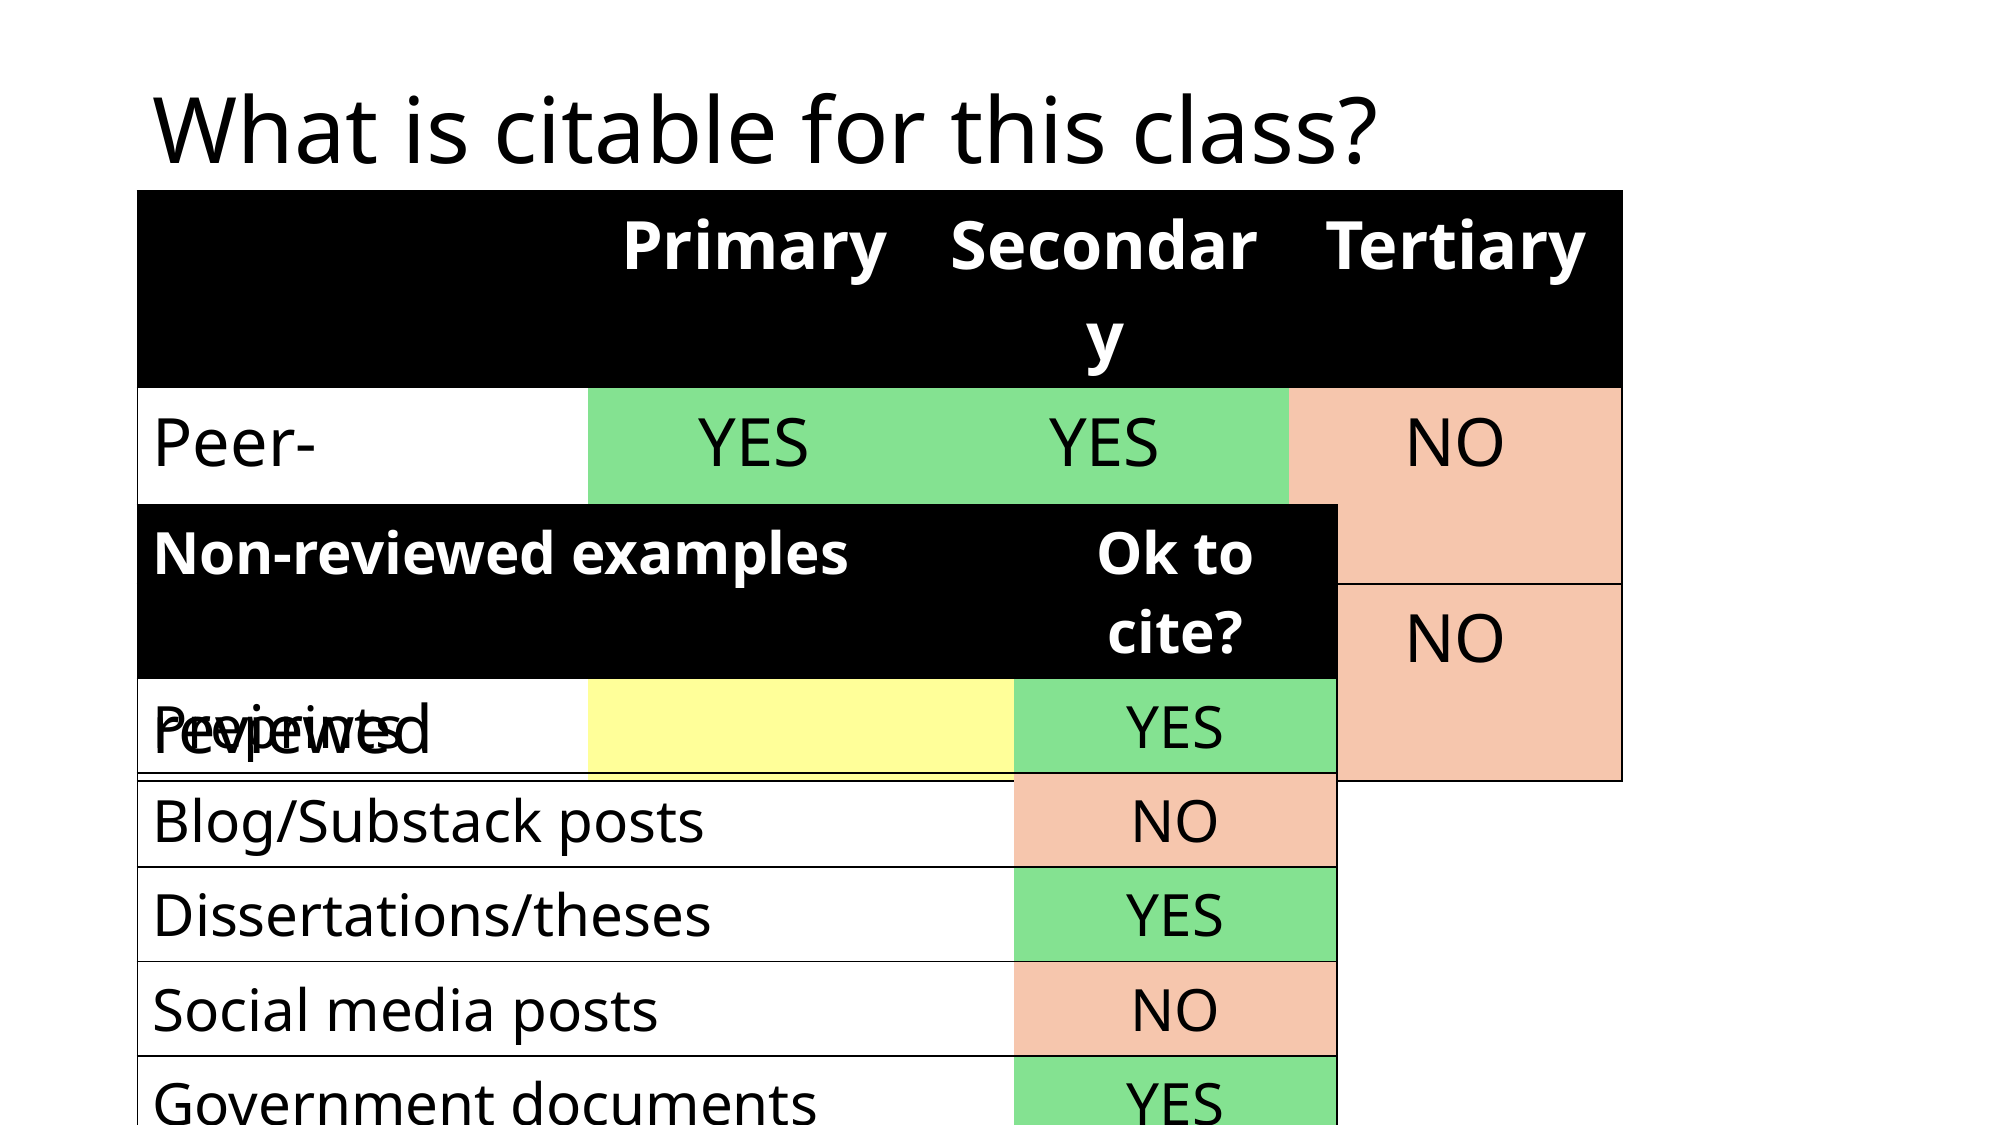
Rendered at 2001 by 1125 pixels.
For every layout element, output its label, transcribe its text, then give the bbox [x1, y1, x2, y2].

table_cell Blog/Substack posts [138, 774, 1014, 866]
table_cell YES [1014, 868, 1336, 961]
table_cell YES [588, 388, 921, 504]
table_cell YES [921, 388, 1289, 504]
table_header Non-reviewed examples [138, 506, 1014, 678]
table_cell Dissertations/theses [138, 868, 1014, 961]
table_cell NO [1014, 962, 1336, 1055]
table_cell YES [1014, 679, 1336, 772]
table_header Ok to cite? [1014, 506, 1336, 678]
table_header Tertiary [1289, 192, 1621, 387]
table_header Secondary [921, 192, 1289, 387]
table_cell NO [1289, 388, 1621, 583]
table_cell YES [1014, 1057, 1336, 1125]
table_cell Government documents [138, 1057, 1014, 1125]
table_header Primary [588, 192, 921, 387]
table_cell Social media posts [138, 962, 1014, 1055]
table_header [138, 192, 588, 387]
table_cell Preprints [138, 679, 1014, 772]
table_cell NO [1338, 585, 1621, 780]
title What is citable for this class? [137, 25, 1863, 243]
table_cell NO [1014, 774, 1336, 866]
table_cell Peer-reviewed [138, 388, 588, 504]
